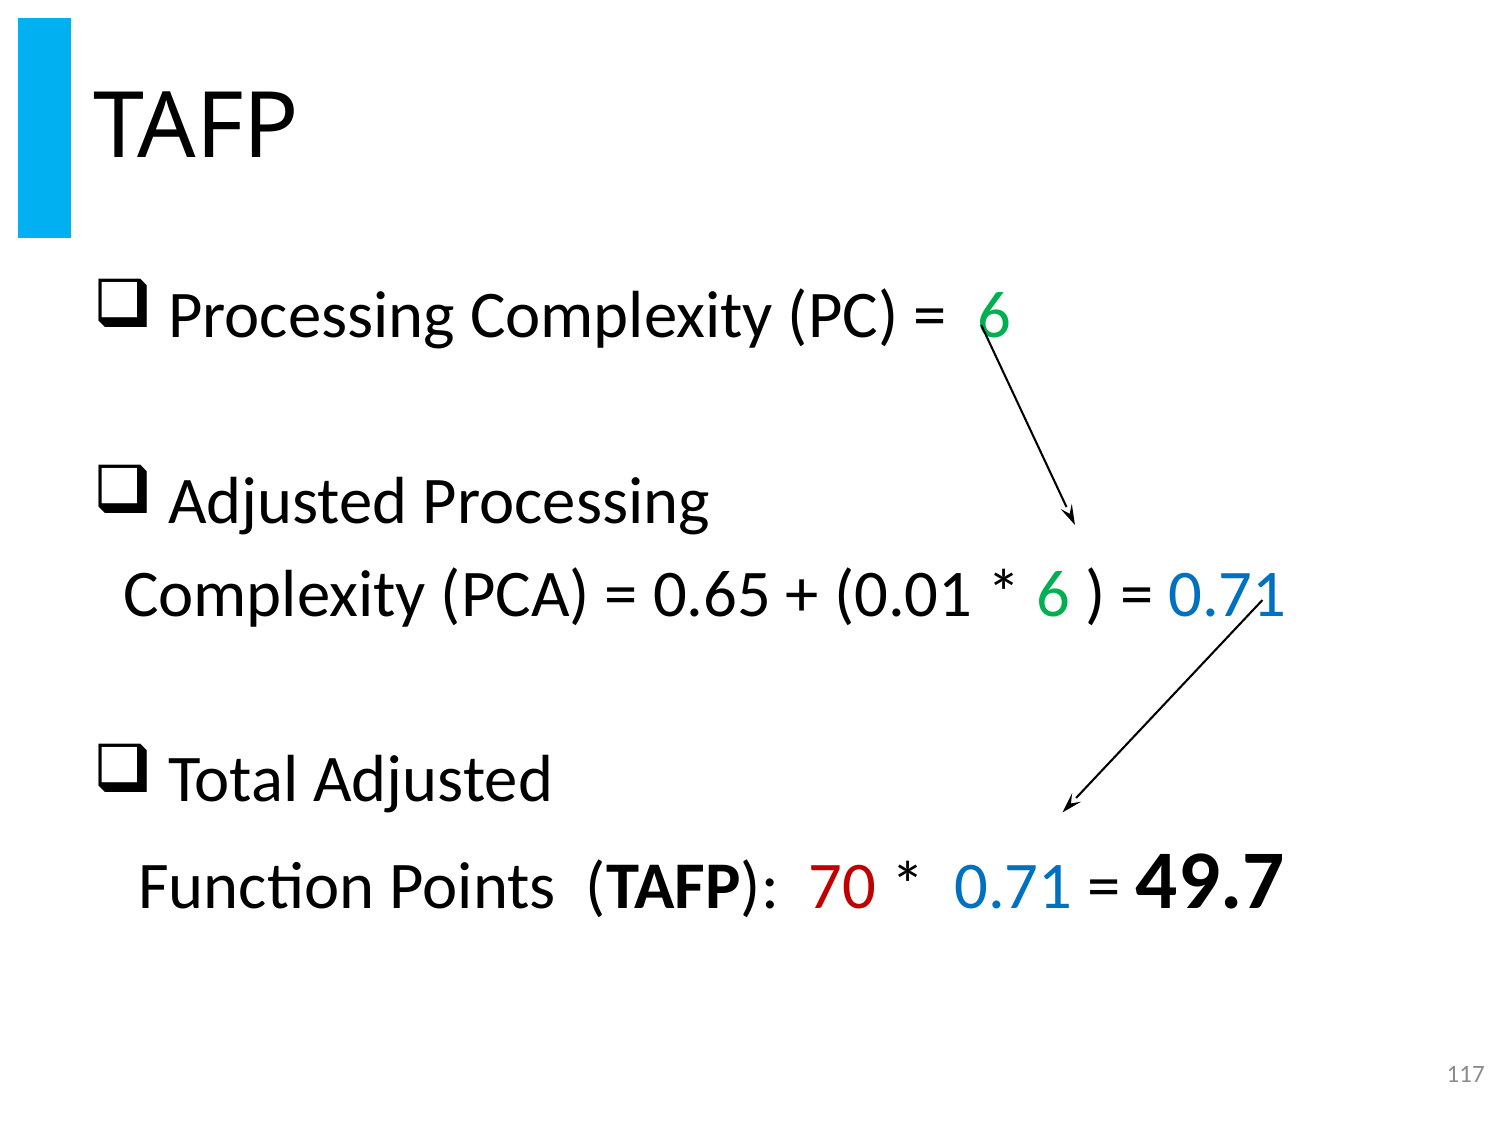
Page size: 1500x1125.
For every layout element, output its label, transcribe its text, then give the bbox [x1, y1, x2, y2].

text_box [1060, 503, 1075, 526]
list Processing Complexity (PC) = 6 Adjusted Processing Complexity (PCA) = 0.65 + (0.01 * 6 ) = 0.71 Total Adjusted Function Points (TAFP): 70 * 0.71 = 49.7 [78, 272, 1443, 1070]
slide_number 117 [1162, 1042, 1500, 1103]
text_box [1062, 793, 1082, 813]
title TAFP [78, 19, 1443, 237]
